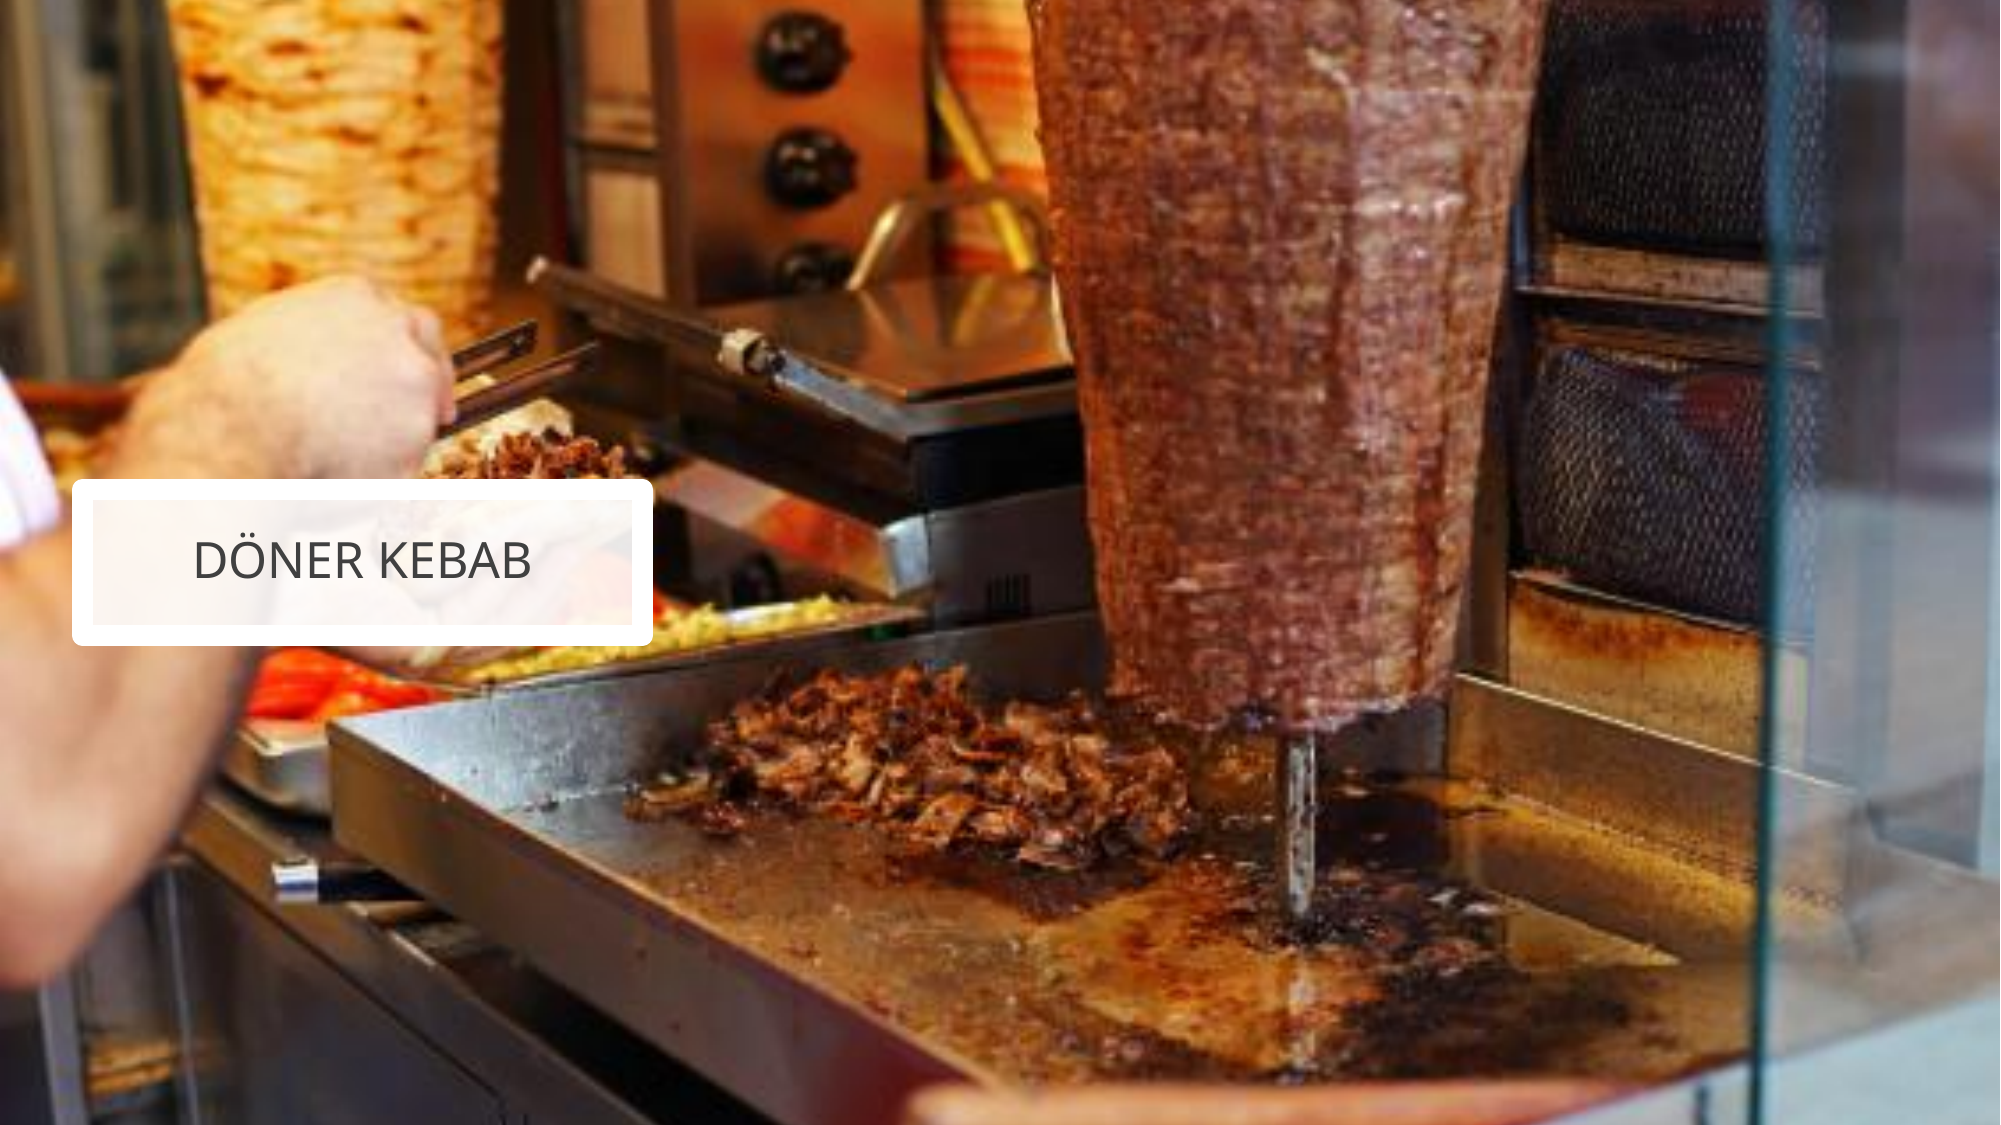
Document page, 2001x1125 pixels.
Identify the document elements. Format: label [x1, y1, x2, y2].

list [0, 0, 2000, 1125]
